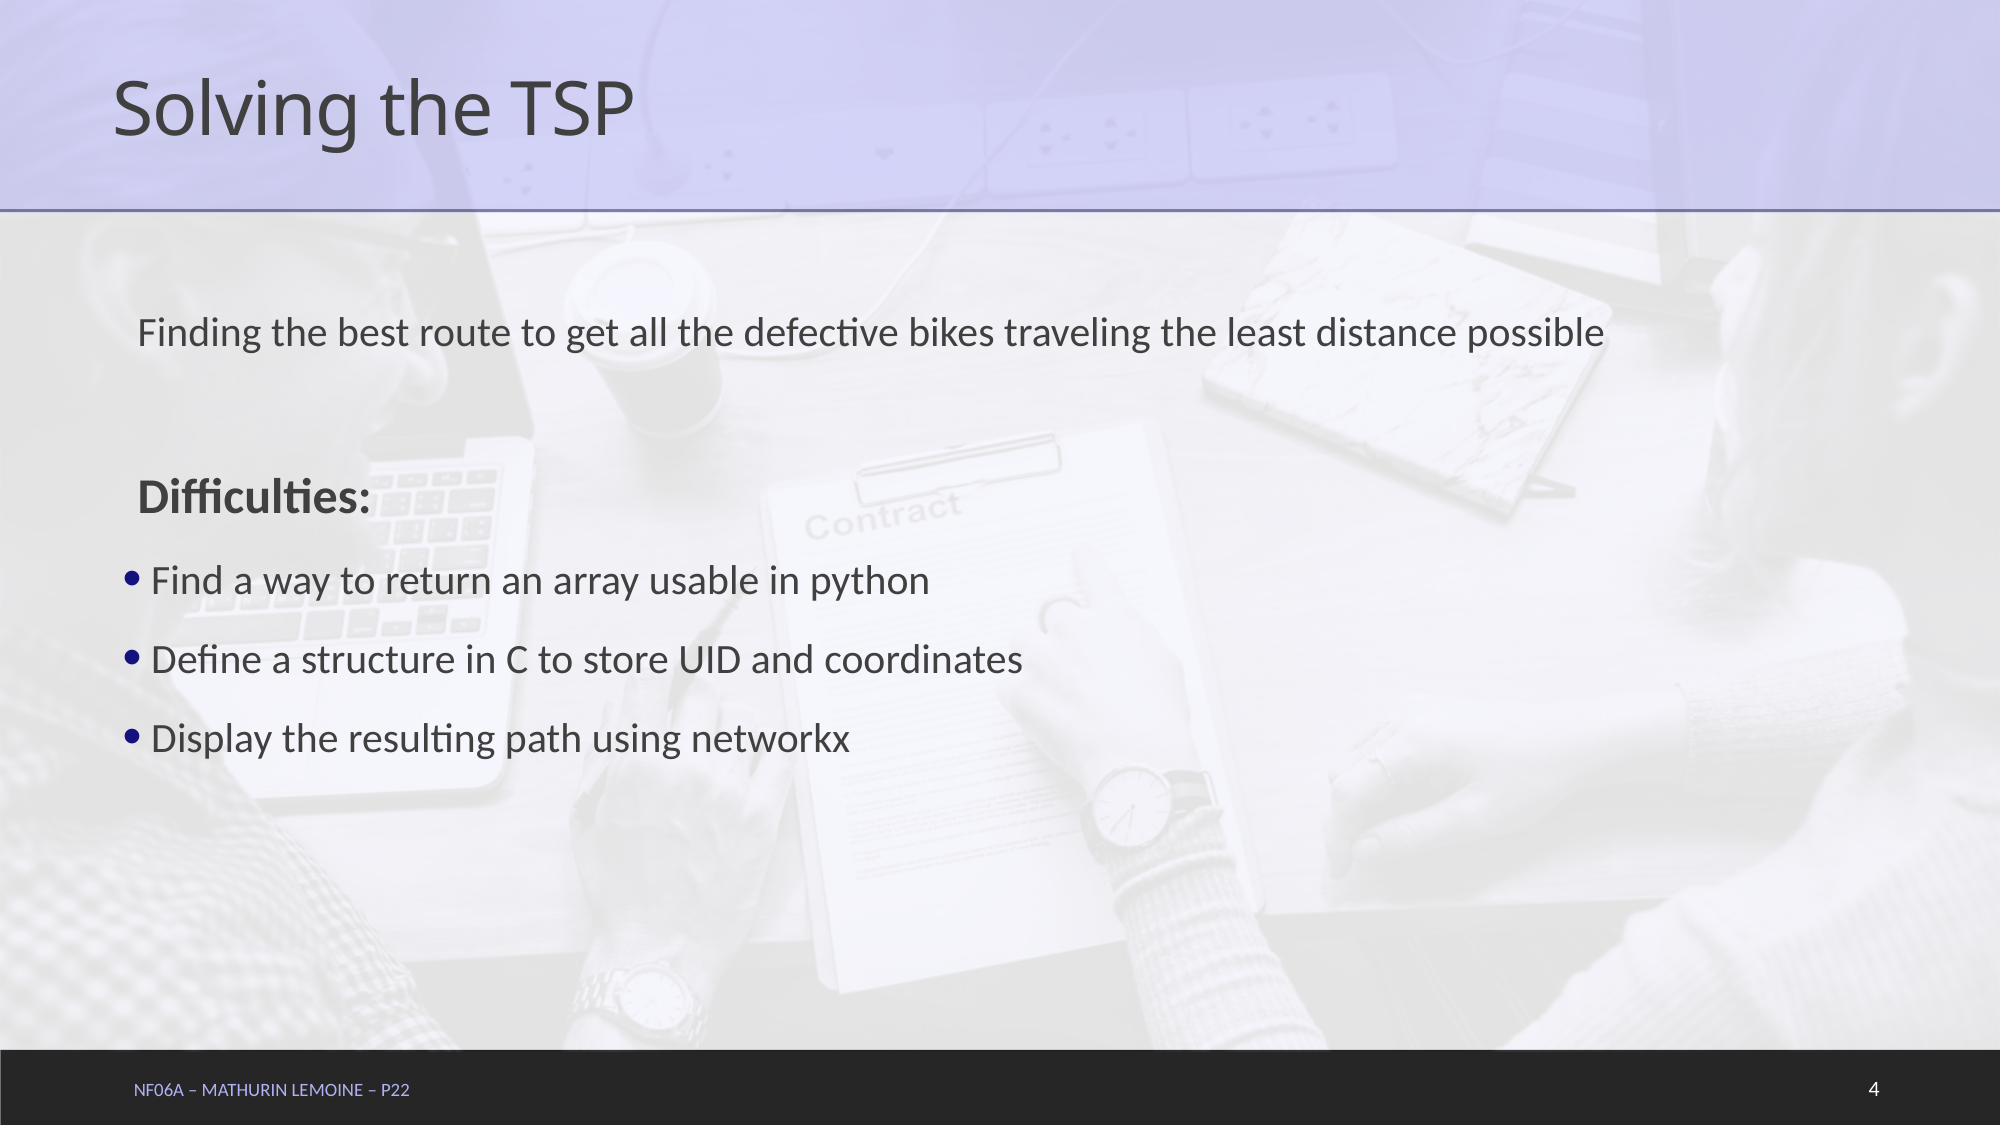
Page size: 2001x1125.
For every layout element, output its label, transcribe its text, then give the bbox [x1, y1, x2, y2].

text_box NF06A – Mathurin lemoine – P22 [118, 1060, 1238, 1120]
slide_number 4 [1793, 1060, 1895, 1118]
picture [0, 0, 2000, 1052]
